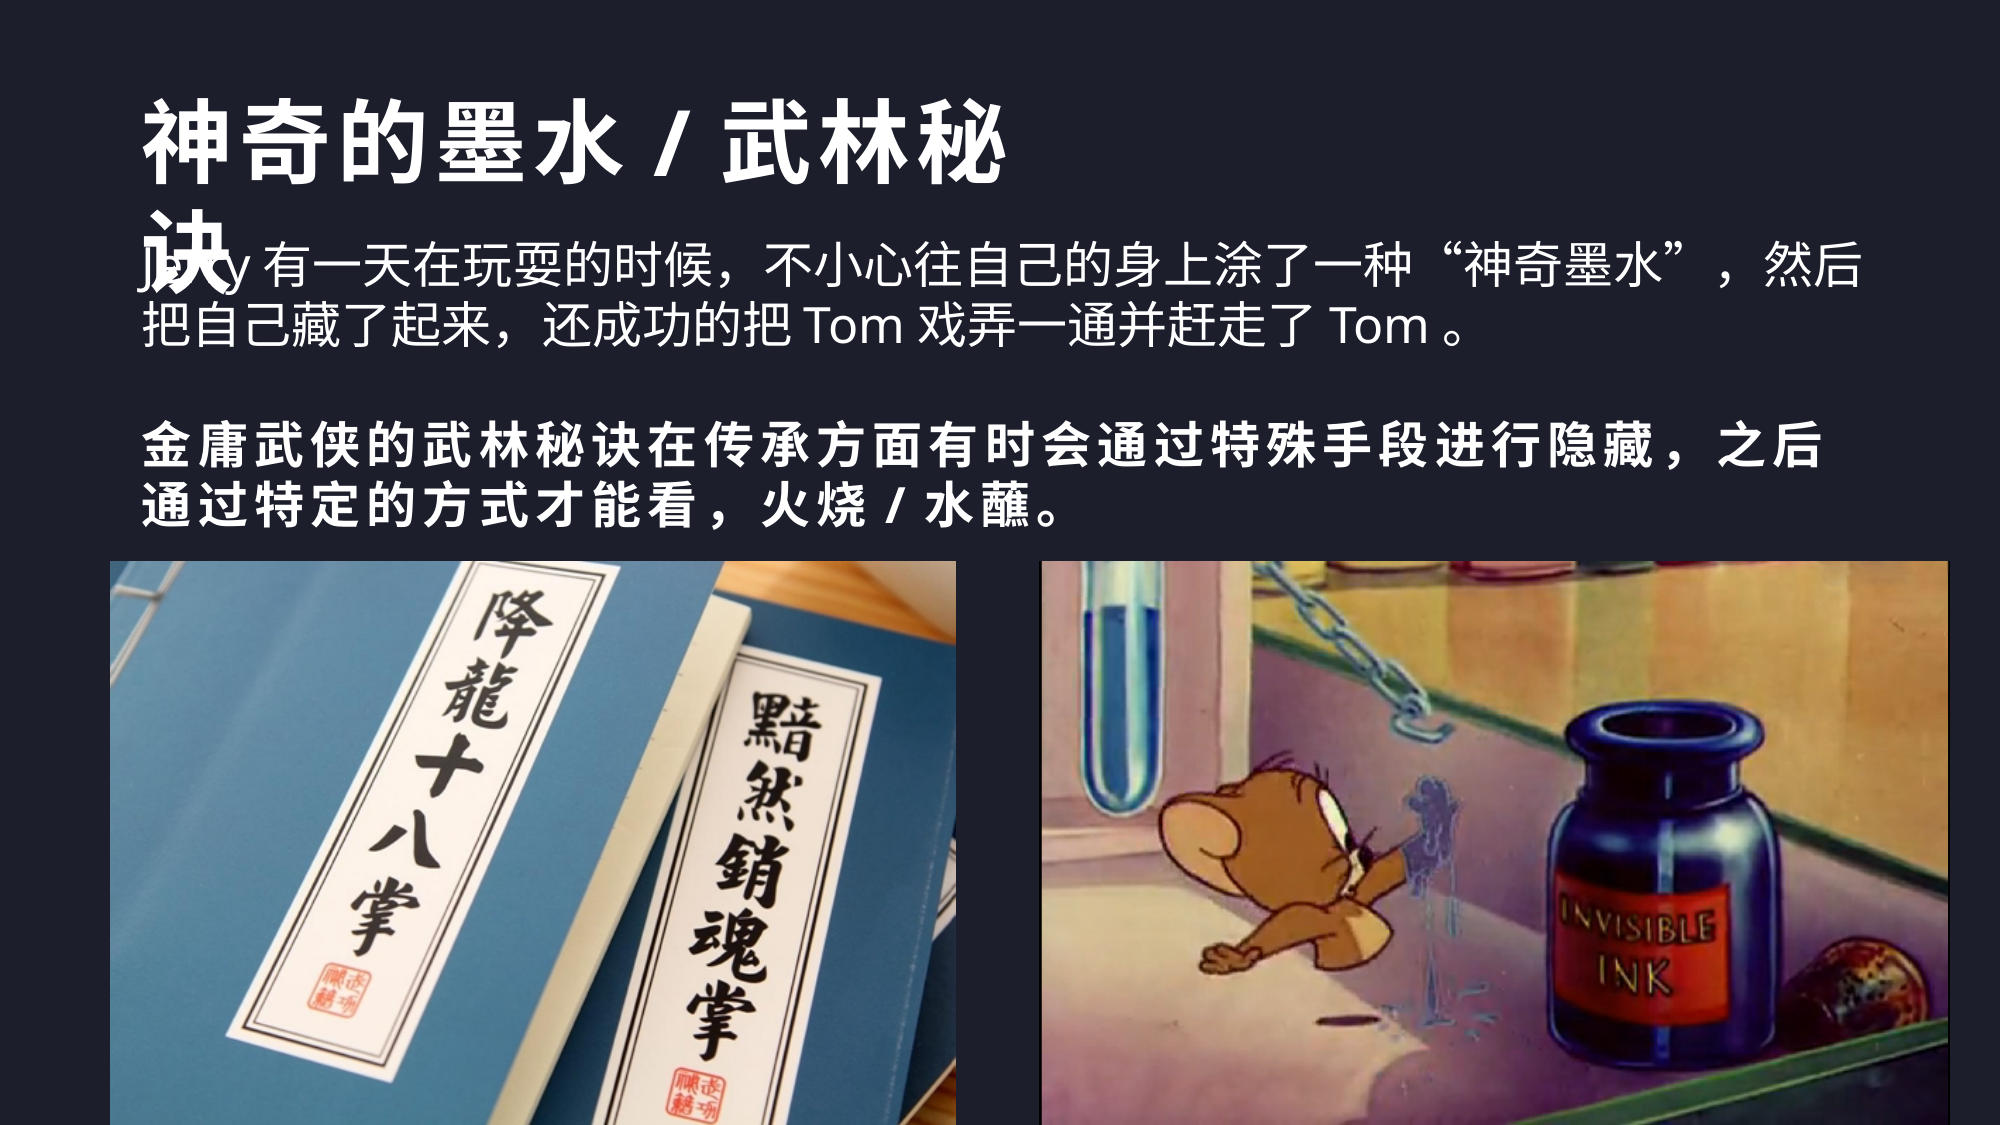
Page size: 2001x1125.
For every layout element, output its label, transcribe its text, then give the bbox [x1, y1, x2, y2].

picture [110, 561, 956, 1125]
text_box 神奇的墨水/武林秘诀 [127, 77, 1085, 226]
text_box Jerry有一天在玩耍的时候，不小心往自己的身上涂了一种“神奇墨水”，然后把自己藏了起来，还成功的把Tom戏弄一通并赶走了Tom。 金庸武侠的武林秘诀在传承方面有时会通过特殊手段进行隐藏，之后通过特定的方式才能看，火烧/水蘸。 [127, 226, 1896, 541]
picture [1039, 561, 1950, 1125]
